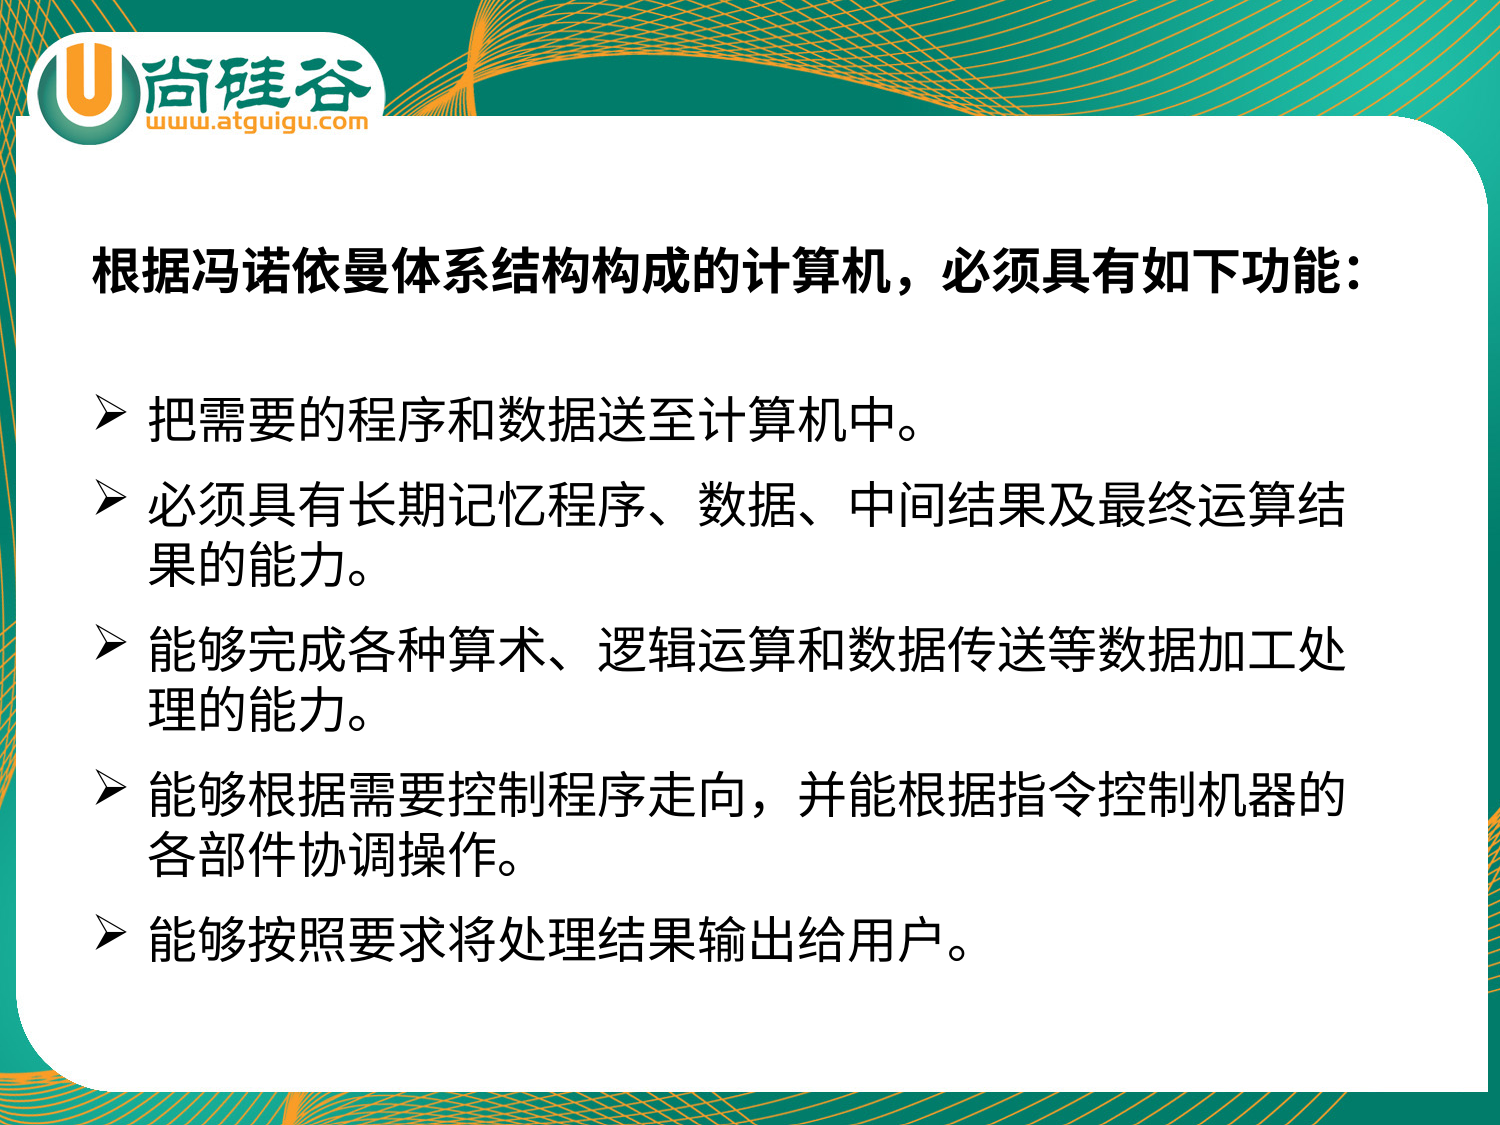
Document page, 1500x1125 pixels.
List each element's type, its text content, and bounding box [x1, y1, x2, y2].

text_box 根据冯诺依曼体系结构构成的计算机，必须具有如下功能： 把需要的程序和数据送至计算机中。 必须具有长期记忆程序、数据、中间结果及最终运算结果的能力。 能够完成各种算术、逻辑运算和数据传送等数据加工处理的能力。 能够根据需要控制程序走向，并能根据指令控制机器的各部件协调操作。 能够按照要求将处理结果输出给用户。 [76, 231, 1400, 977]
picture [0, 0, 1500, 1125]
